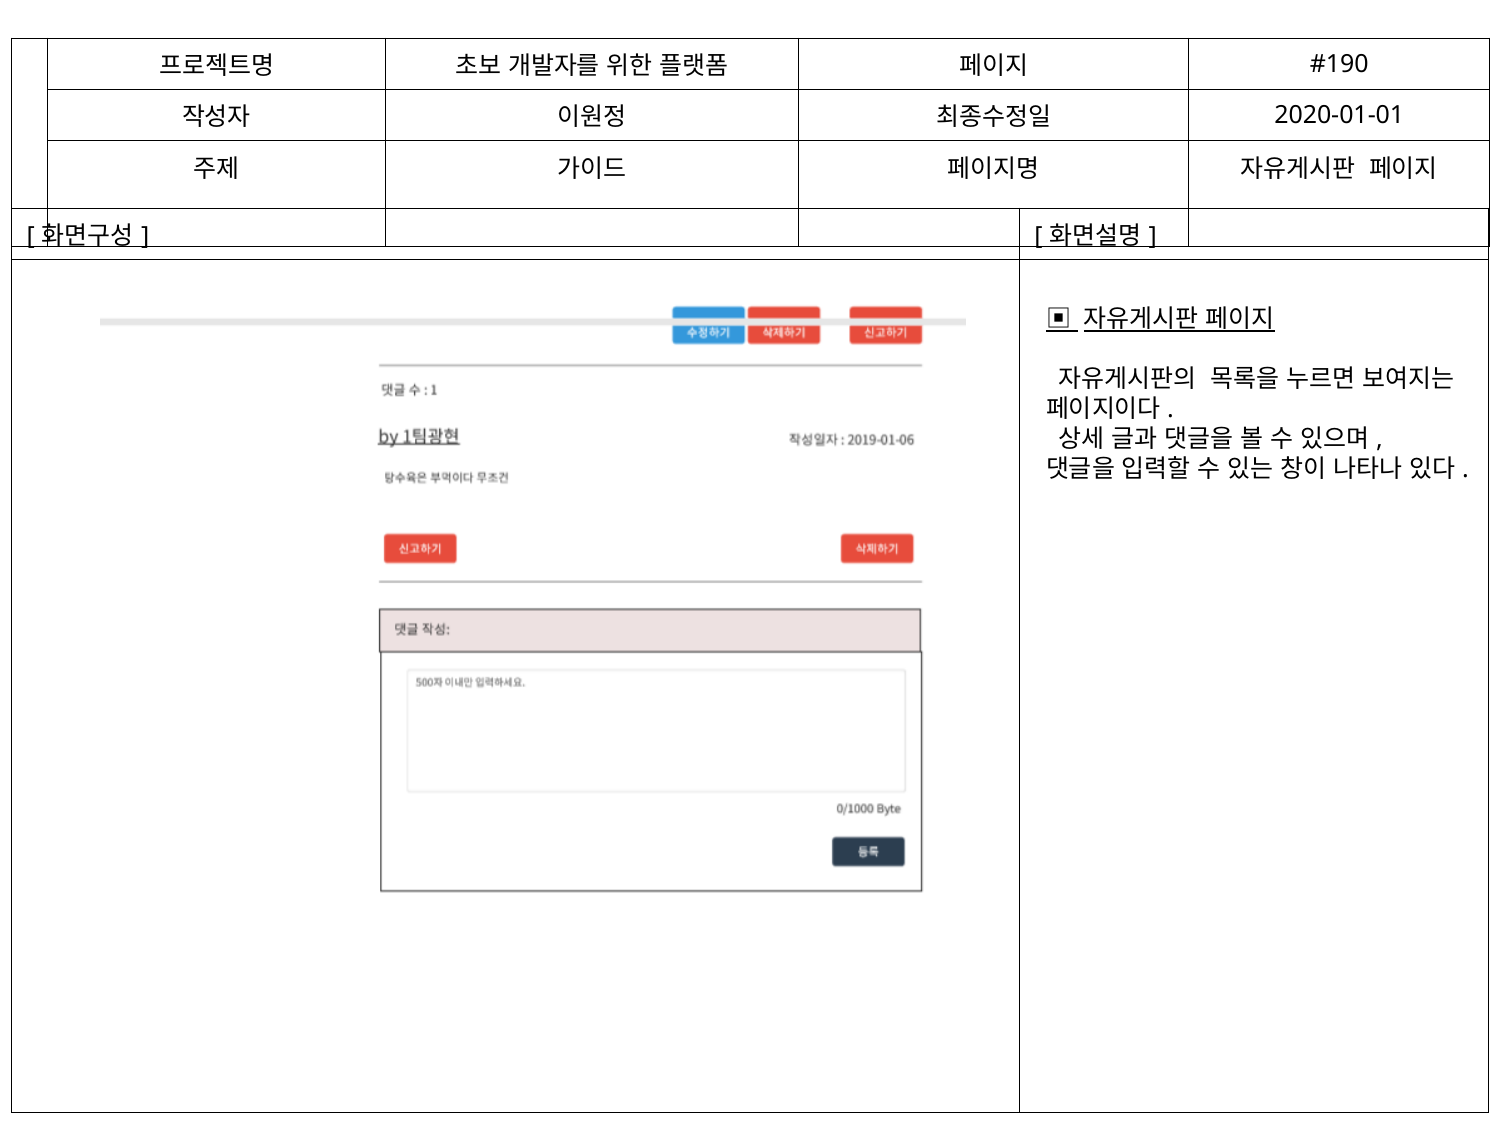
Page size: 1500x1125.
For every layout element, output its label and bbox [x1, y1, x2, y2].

table_header [12, 39, 47, 208]
table_cell [386, 90, 798, 140]
picture [100, 295, 966, 920]
table_cell [48, 141, 385, 208]
table_header [48, 39, 385, 89]
table_cell [799, 90, 1188, 140]
table_header [386, 39, 798, 89]
table_cell [1020, 260, 1488, 1112]
table_cell [48, 90, 385, 140]
table_cell [1189, 90, 1489, 140]
table_header [1189, 39, 1489, 89]
table_cell [1189, 141, 1489, 208]
table_header [12, 209, 1019, 259]
table_header [1020, 209, 1488, 259]
text_box [1031, 295, 1477, 490]
table_cell [12, 260, 1019, 1112]
table_cell [799, 141, 1188, 208]
table_cell [386, 141, 798, 208]
table_header [799, 39, 1188, 89]
